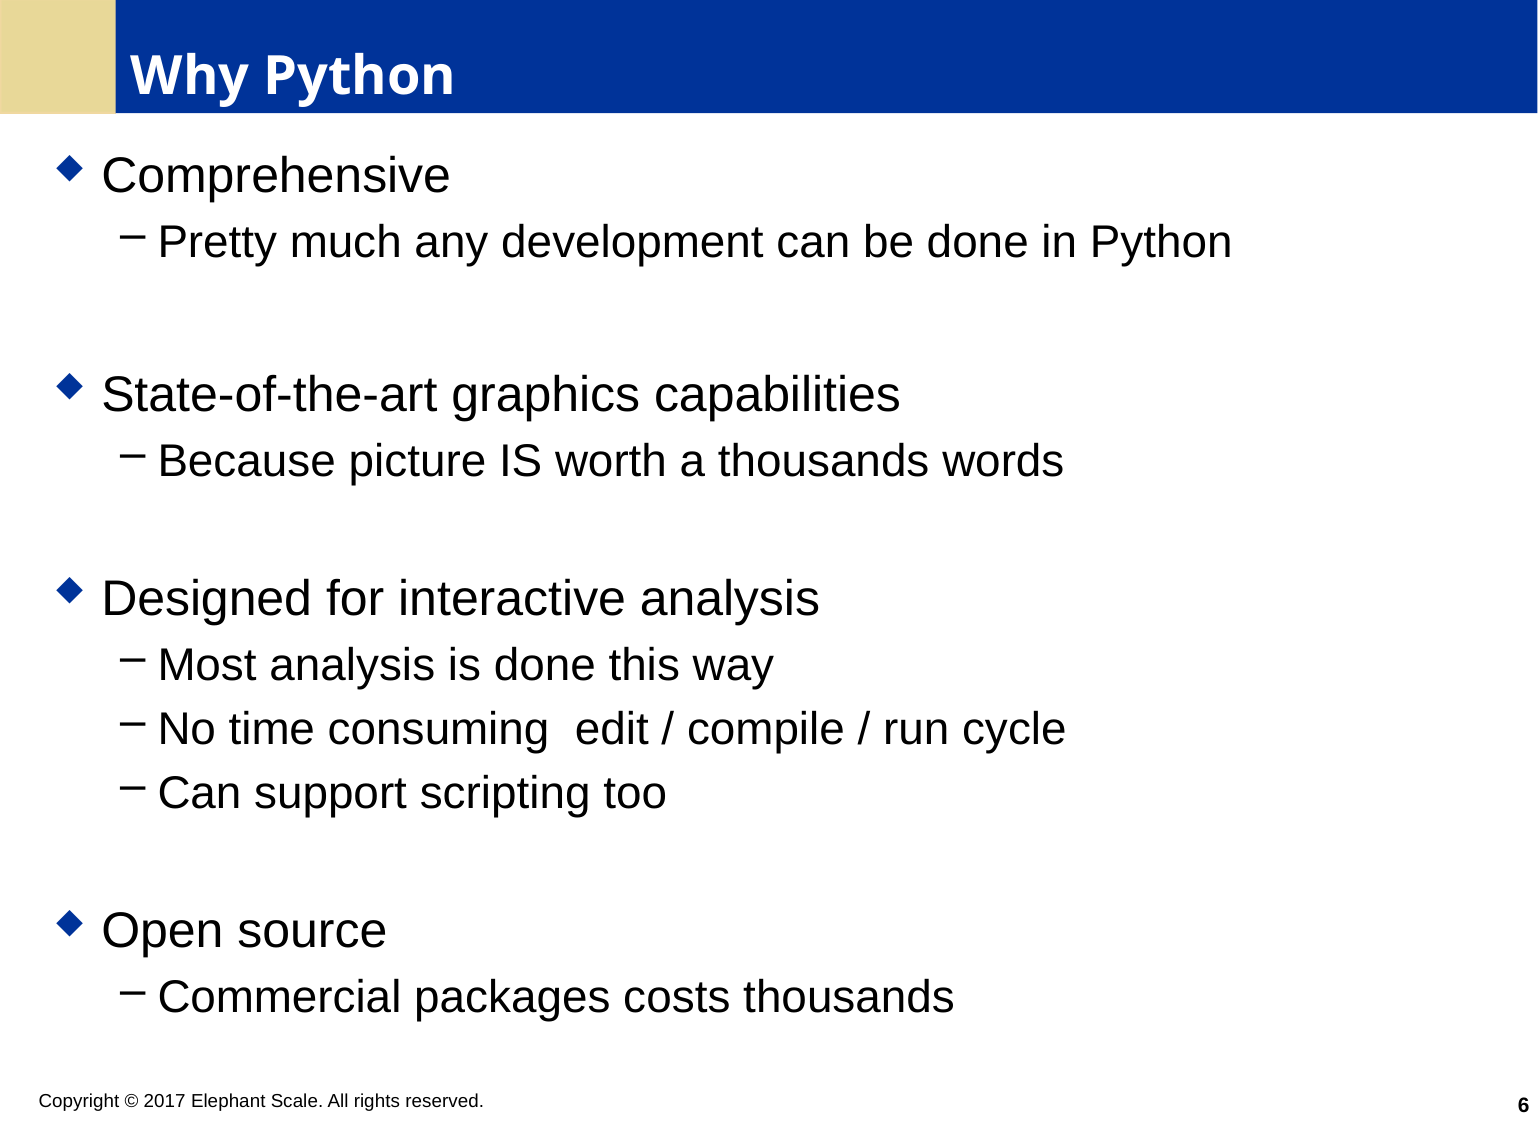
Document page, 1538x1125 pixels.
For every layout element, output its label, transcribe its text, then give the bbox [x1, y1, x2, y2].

picture [0, 0, 115, 114]
title Why Python [115, 0, 1538, 114]
list Comprehensive Pretty much any development can be done in Python State-of-the-art graphics capabilities Because picture IS worth a thousands words Designed for interactive analysis Most analysis is done this way No time consuming edit / compile / run cycle Can support scripting too Open source Commercial packages costs thousands [38, 134, 1500, 1061]
footer Copyright © 2017 Elephant Scale. All rights reserved. [38, 1088, 932, 1112]
slide_number 6 [1439, 1079, 1530, 1117]
